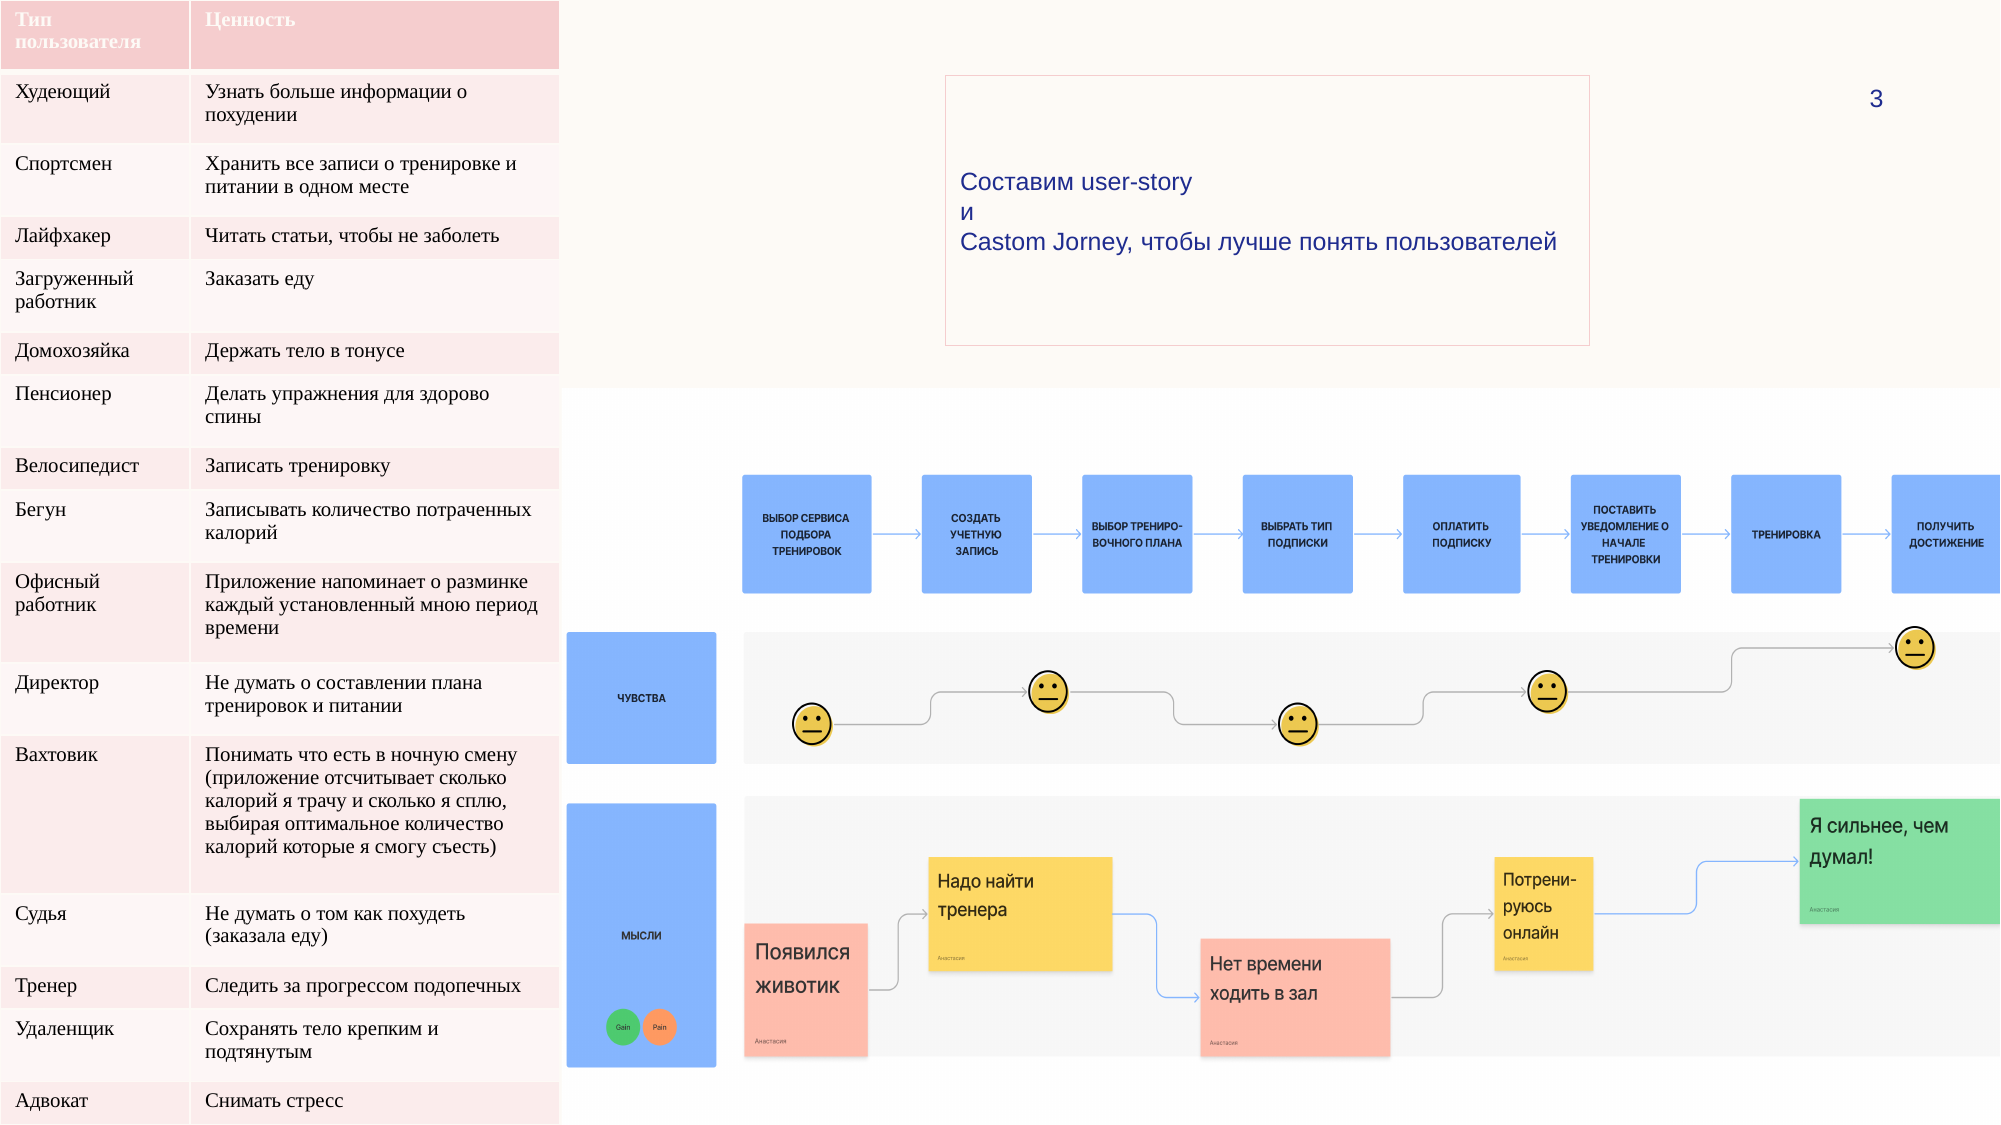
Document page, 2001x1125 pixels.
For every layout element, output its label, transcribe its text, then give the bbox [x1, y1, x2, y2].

table_cell Хранить все записи о тренировке и питании в одном месте [191, 145, 559, 215]
table_cell Понимать что есть в ночную смену (приложение отсчитывает сколько калорий я трачу и сколько я сплю, выбирая оптимальное количество калорий которые я смогу съесть) [191, 736, 559, 893]
picture [561, 388, 2000, 1125]
table_cell Пенсионер [1, 376, 189, 446]
table_cell Узнать больше информации о похудении [191, 75, 559, 143]
table_cell Заказать еду [191, 260, 559, 331]
table_cell Снимать стресс [191, 1082, 559, 1124]
table_cell Лайфхакер [1, 217, 189, 259]
table_cell Вахтовик [1, 736, 189, 893]
footer Составим user-story и Castom Jorney, чтобы лучше понять пользователей [945, 75, 1590, 346]
table_cell Худеющий [1, 75, 189, 143]
table_cell Тренер [1, 967, 189, 1008]
table_cell Бегун [1, 491, 189, 561]
table_cell Записывать количество потраченных калорий [191, 491, 559, 561]
table_cell Судья [1, 895, 189, 965]
table_cell Адвокат [1, 1082, 189, 1124]
table_cell Сохранять тело крепким и подтянутым [191, 1010, 559, 1081]
table_cell Спортсмен [1, 145, 189, 215]
table_cell Офисный работник [1, 563, 189, 662]
table_cell Домохозяйка [1, 333, 189, 374]
table_cell Приложение напоминает о разминке каждый установленный мною период времени [191, 563, 559, 662]
table_cell Директор [1, 664, 189, 734]
table_cell Загруженный работник [1, 260, 189, 331]
table_header Ценность [191, 1, 559, 69]
slide_number 3 [1795, 75, 1958, 120]
table_cell Делать упражнения для здорово спины [191, 376, 559, 446]
table_header Тип пользователя [1, 1, 189, 69]
table_cell Читать статьи, чтобы не заболеть [191, 217, 559, 259]
table_cell Держать тело в тонусе [191, 333, 559, 374]
table_cell Записать тренировку [191, 448, 559, 489]
table_cell Не думать о том как похудеть (заказала еду) [191, 895, 559, 965]
table_cell Велосипедист [1, 448, 189, 489]
table_cell Удаленщик [1, 1010, 189, 1081]
table_cell Не думать о составлении плана тренировок и питании [191, 664, 559, 734]
table_cell Следить за прогрессом подопечных [191, 967, 559, 1008]
